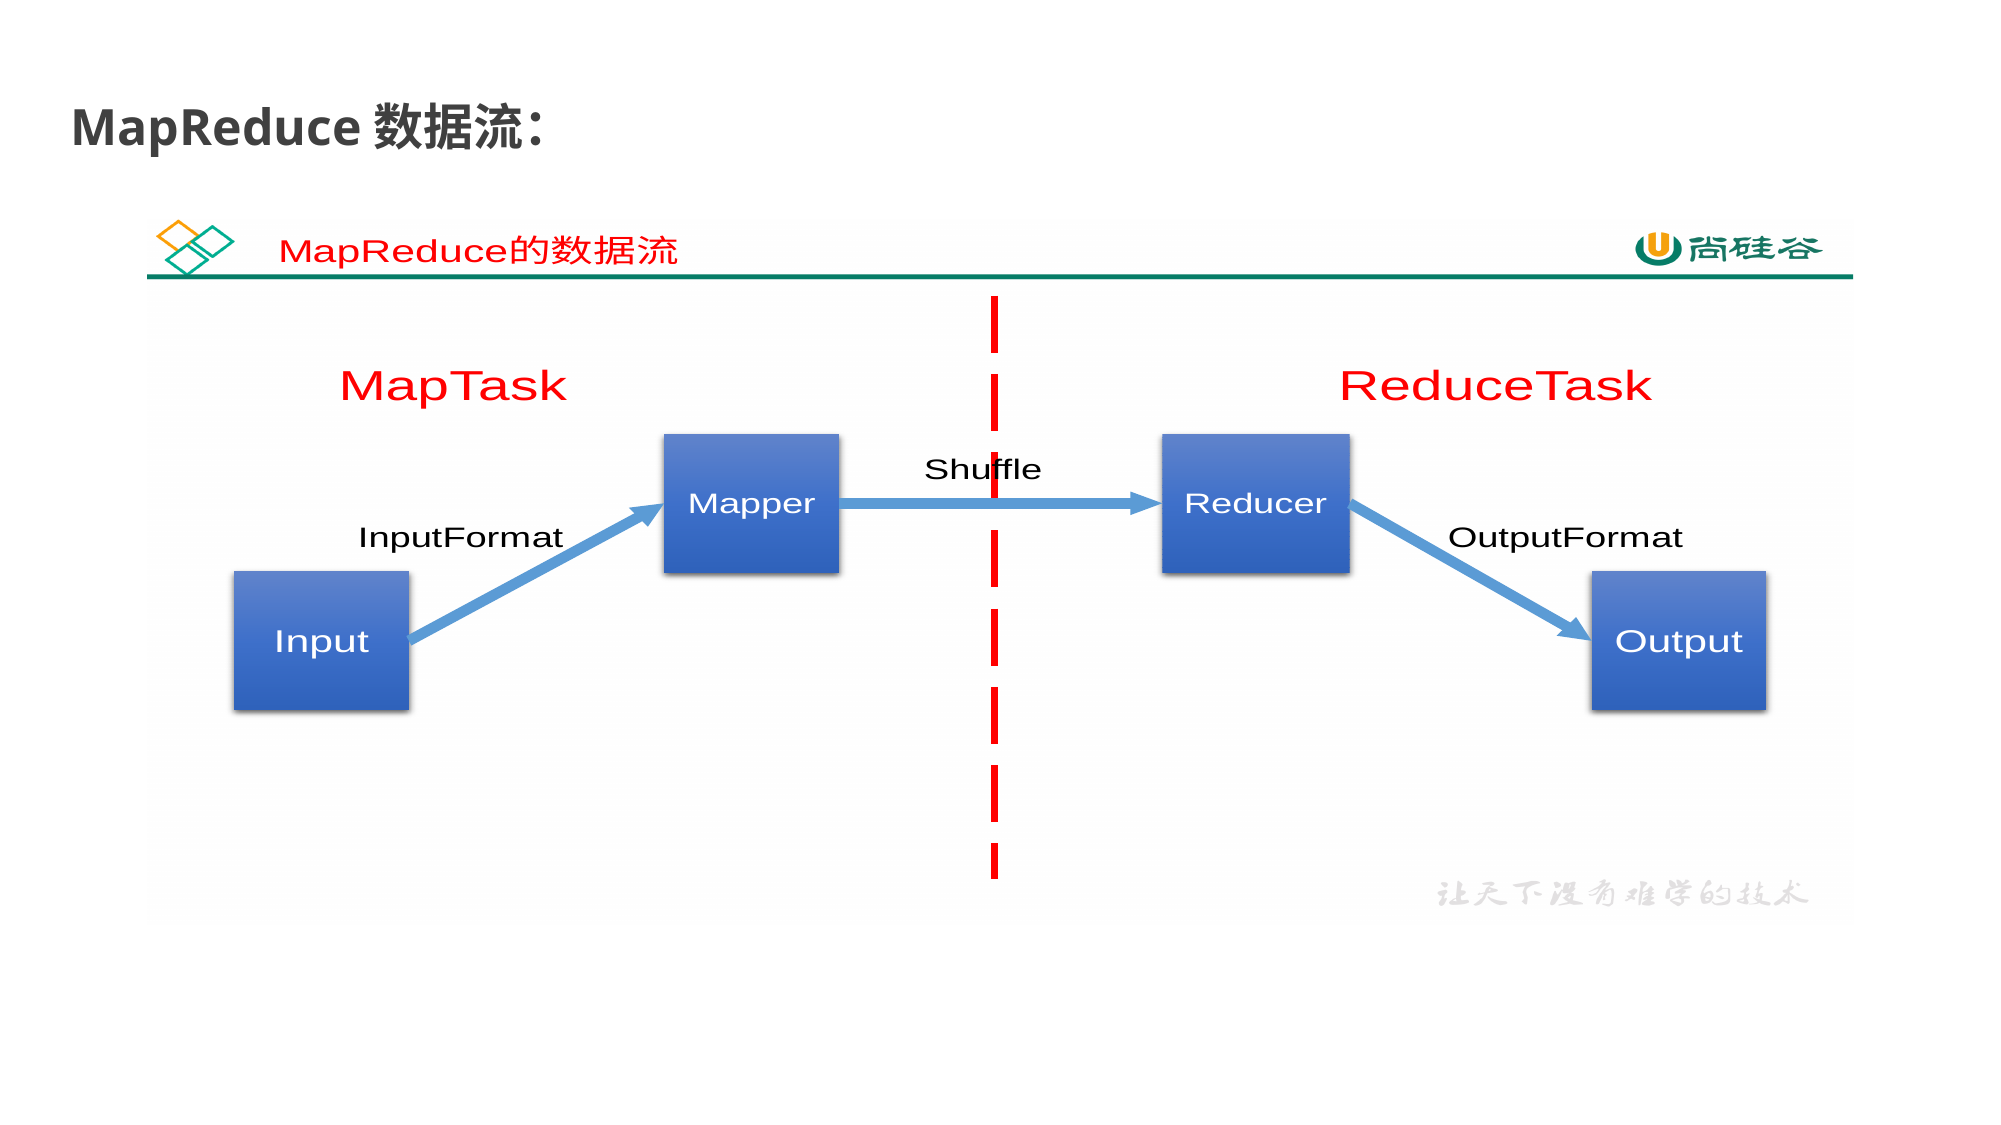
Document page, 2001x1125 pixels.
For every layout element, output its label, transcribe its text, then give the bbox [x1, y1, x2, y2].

text_box MapReduce数据流： [55, 87, 589, 163]
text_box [146, 219, 1854, 926]
